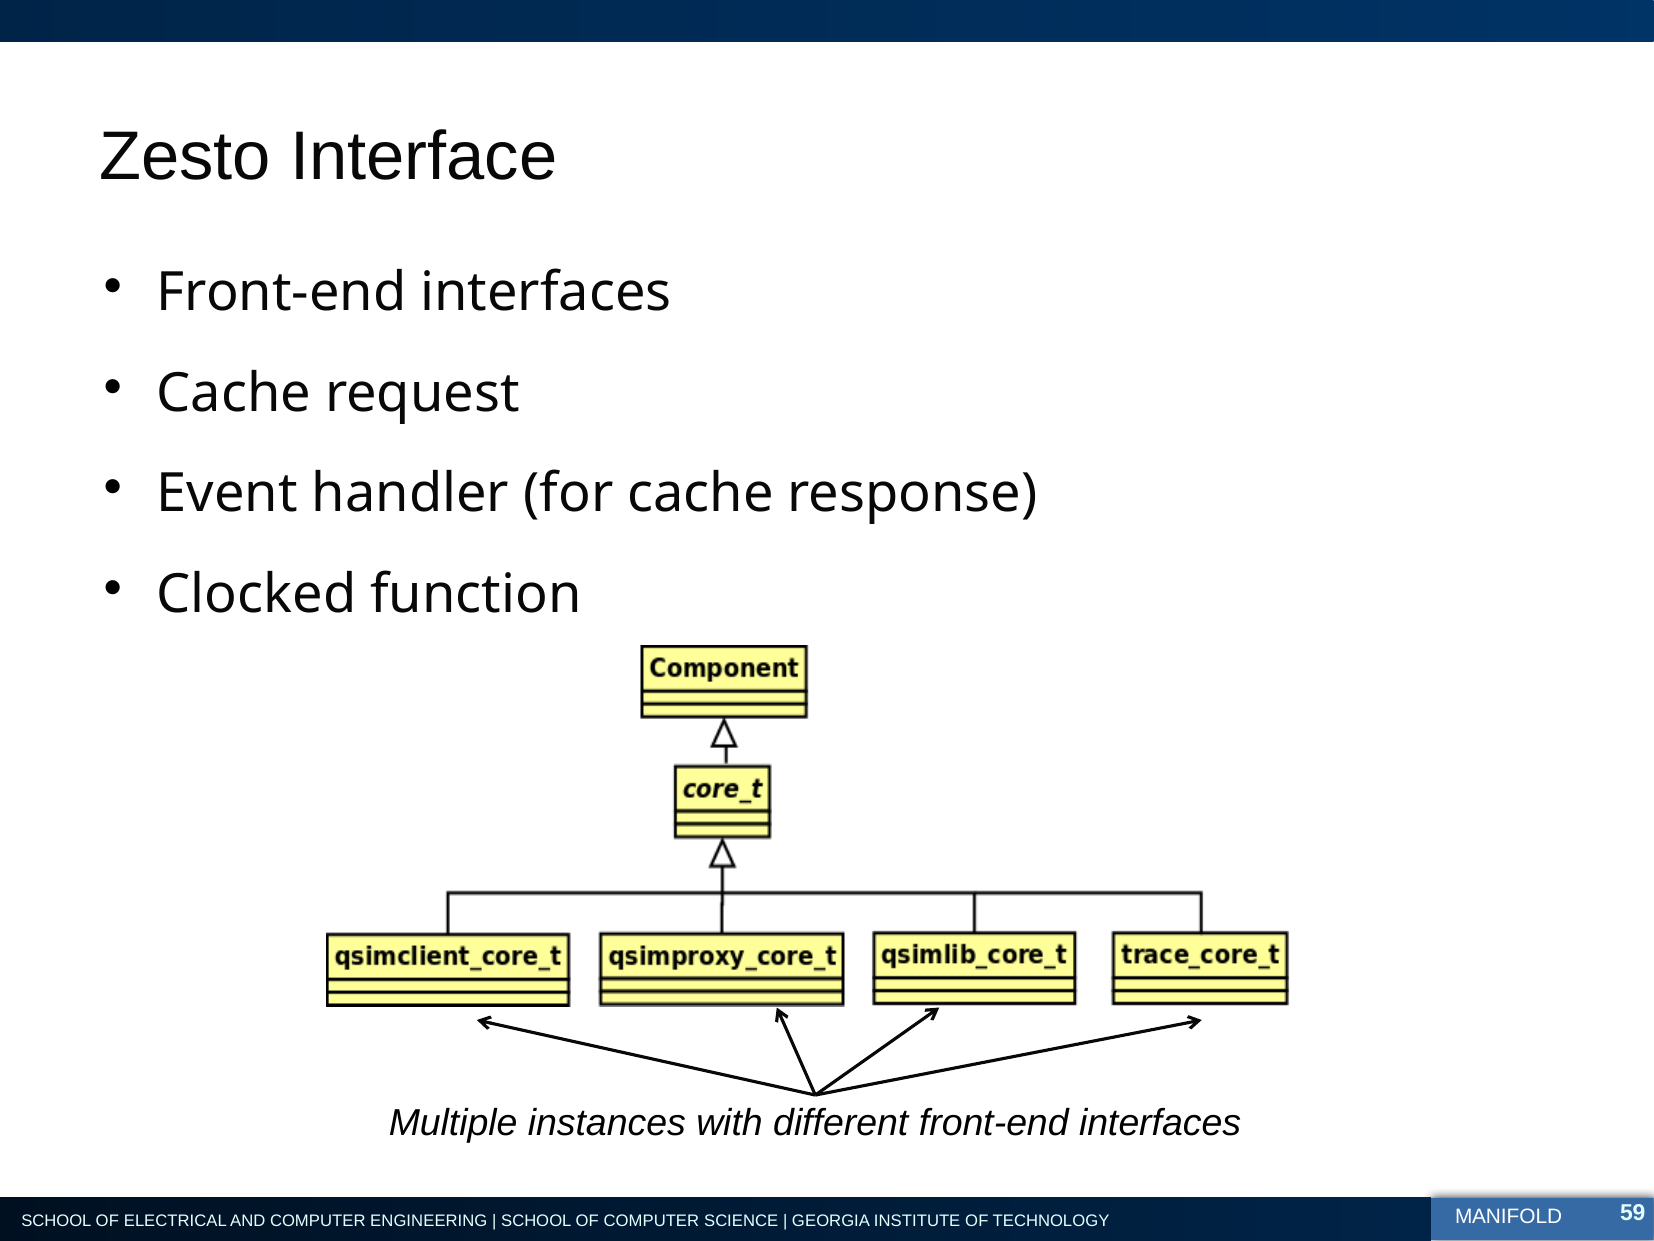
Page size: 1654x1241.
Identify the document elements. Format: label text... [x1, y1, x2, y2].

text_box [776, 1007, 812, 1096]
text_box Multiple instances with different front-end interfaces [373, 1095, 1257, 1152]
slide_number 59 [1580, 1191, 1646, 1231]
picture [326, 644, 1292, 1007]
list Front-end interfaces Cache request Event handler (for cache response) Clocked function [69, 247, 1558, 671]
title Zesto Interface [82, 56, 1571, 250]
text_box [476, 1019, 771, 1096]
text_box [815, 1007, 940, 1019]
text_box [815, 1019, 1202, 1096]
